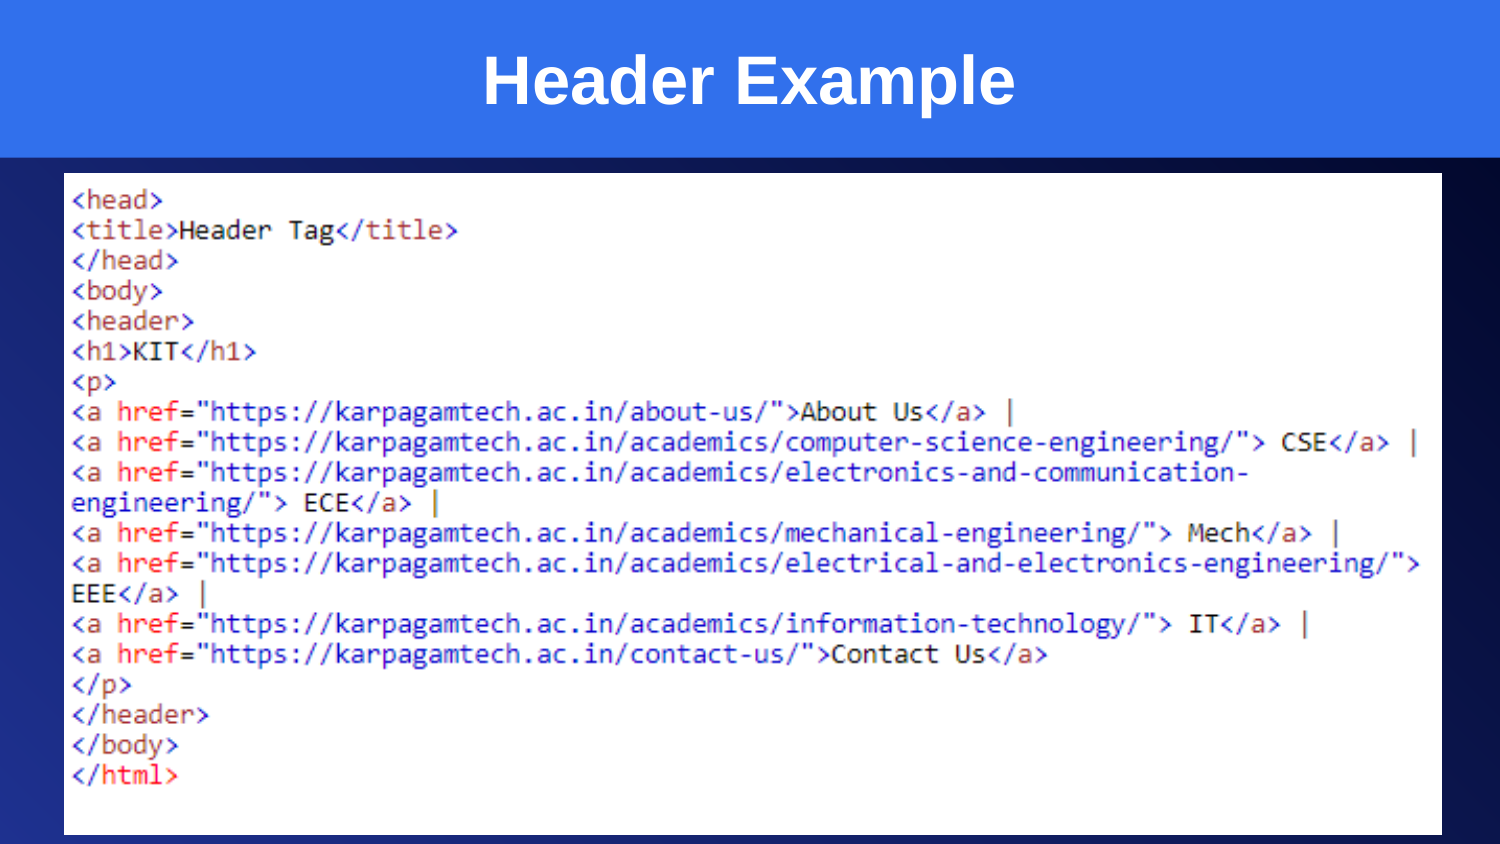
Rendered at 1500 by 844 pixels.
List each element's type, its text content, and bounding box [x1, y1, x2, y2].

picture [64, 173, 1442, 836]
text_box Header Example [0, 0, 1500, 158]
